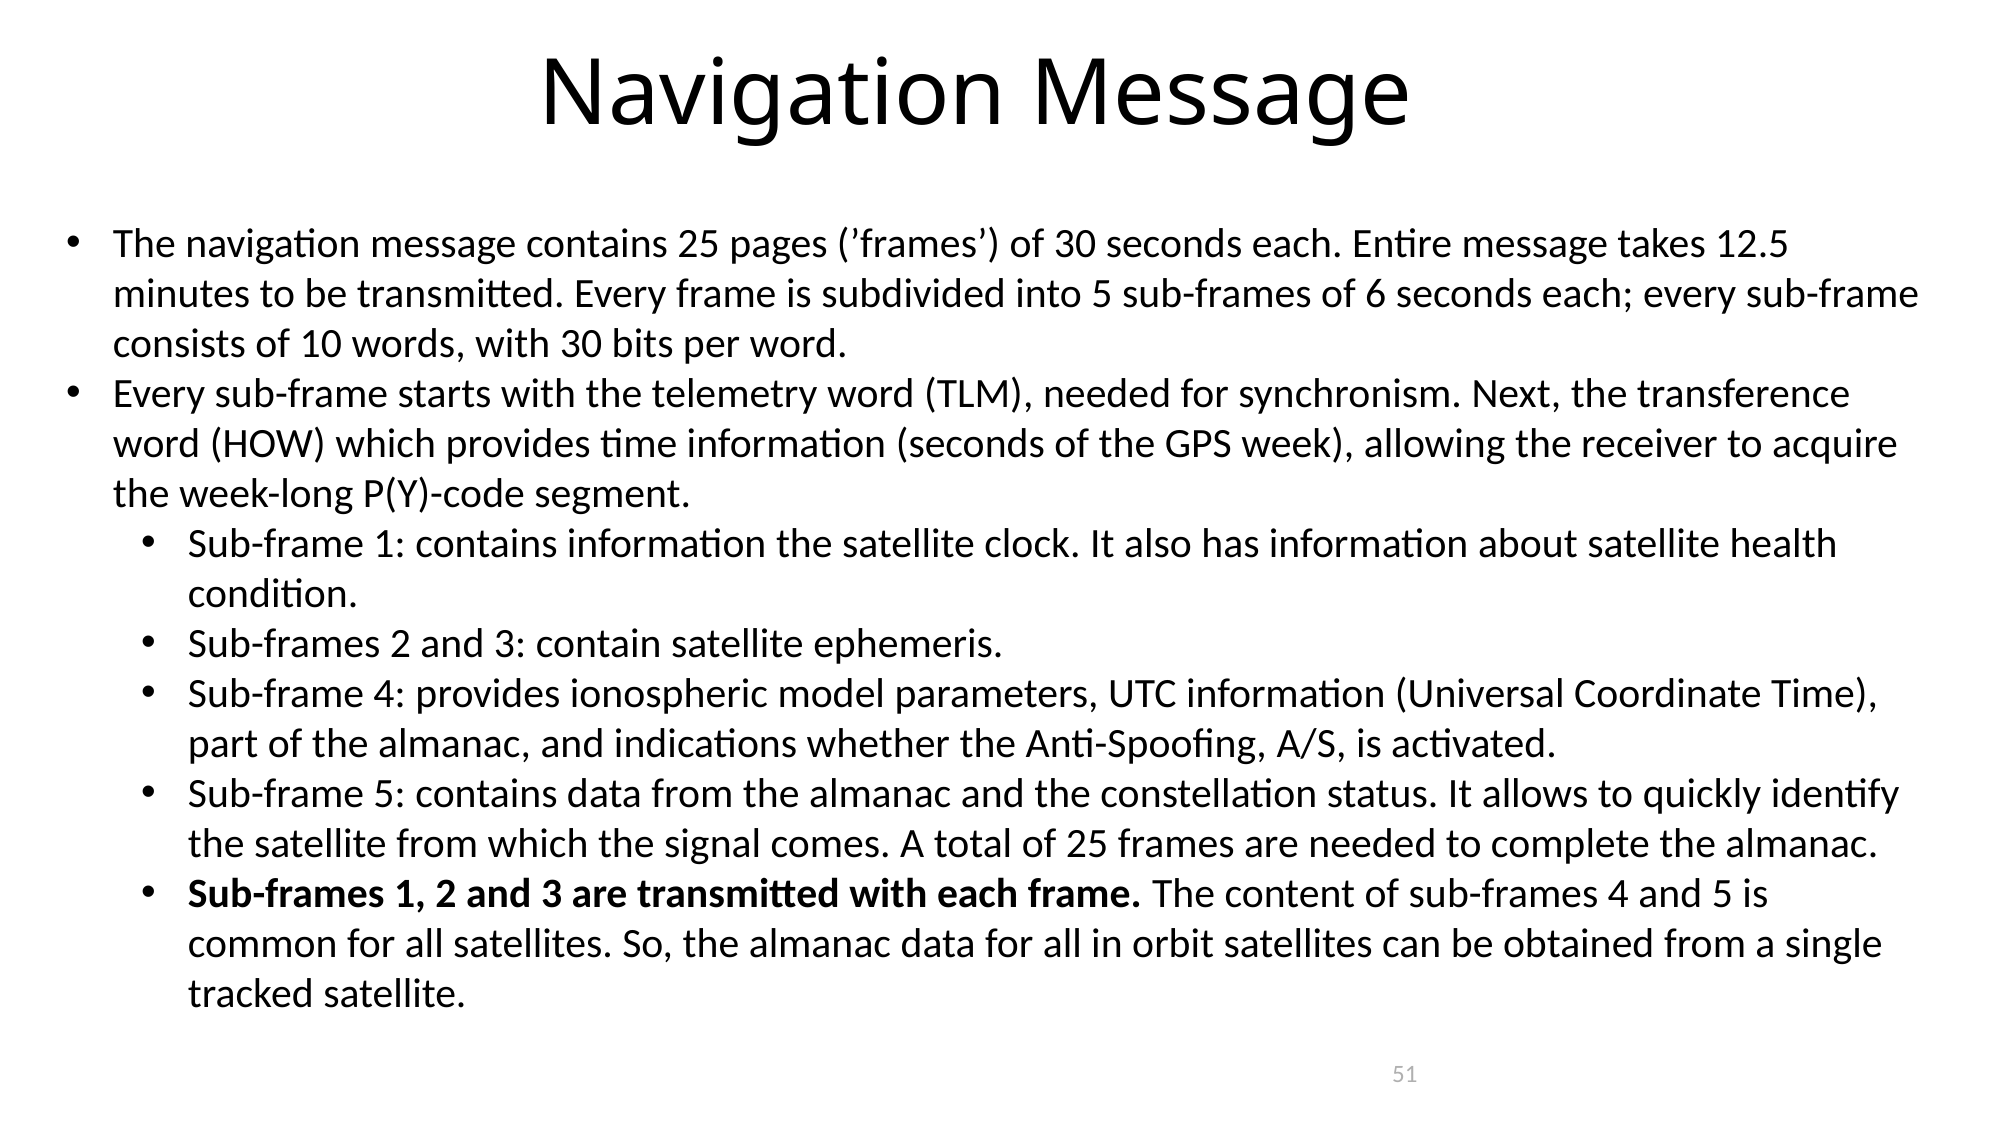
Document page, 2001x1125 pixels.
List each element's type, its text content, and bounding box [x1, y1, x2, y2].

text_box The navigation message contains 25 pages (’frames’) of 30 seconds each. Entire message takes 12.5 minutes to be transmitted. Every frame is subdivided into 5 sub-frames of 6 seconds each; every sub-frame consists of 10 words, with 30 bits per word. Every sub-frame starts with the telemetry word (TLM), needed for synchronism. Next, the transference word (HOW) which provides time information (seconds of the GPS week), allowing the receiver to acquire the week-long P(Y)-code segment. Sub-frame 1: contains information the satellite clock. It also has information about satellite health condition. Sub-frames 2 and 3: contain satellite ephemeris. Sub-frame 4: provides ionospheric model parameters, UTC information (Universal Coordinate Time), part of the almanac, and indications whether the Anti-Spoofing, A/S, is activated. Sub-frame 5: contains data from the almanac and the constellation status. It allows to quickly identify the satellite from which the signal comes. A total of 25 frames are needed to complete the almanac. Sub-frames 1, 2 and 3 are transmitted with each frame. The content of sub-frames 4 and 5 is common for all satellites. So, the almanac data for all in orbit satellites can be obtained from a single tracked satellite. [58, 208, 1932, 1094]
slide_number 51 [1074, 738, 1425, 1125]
text_box Navigation Message [30, 25, 1922, 151]
